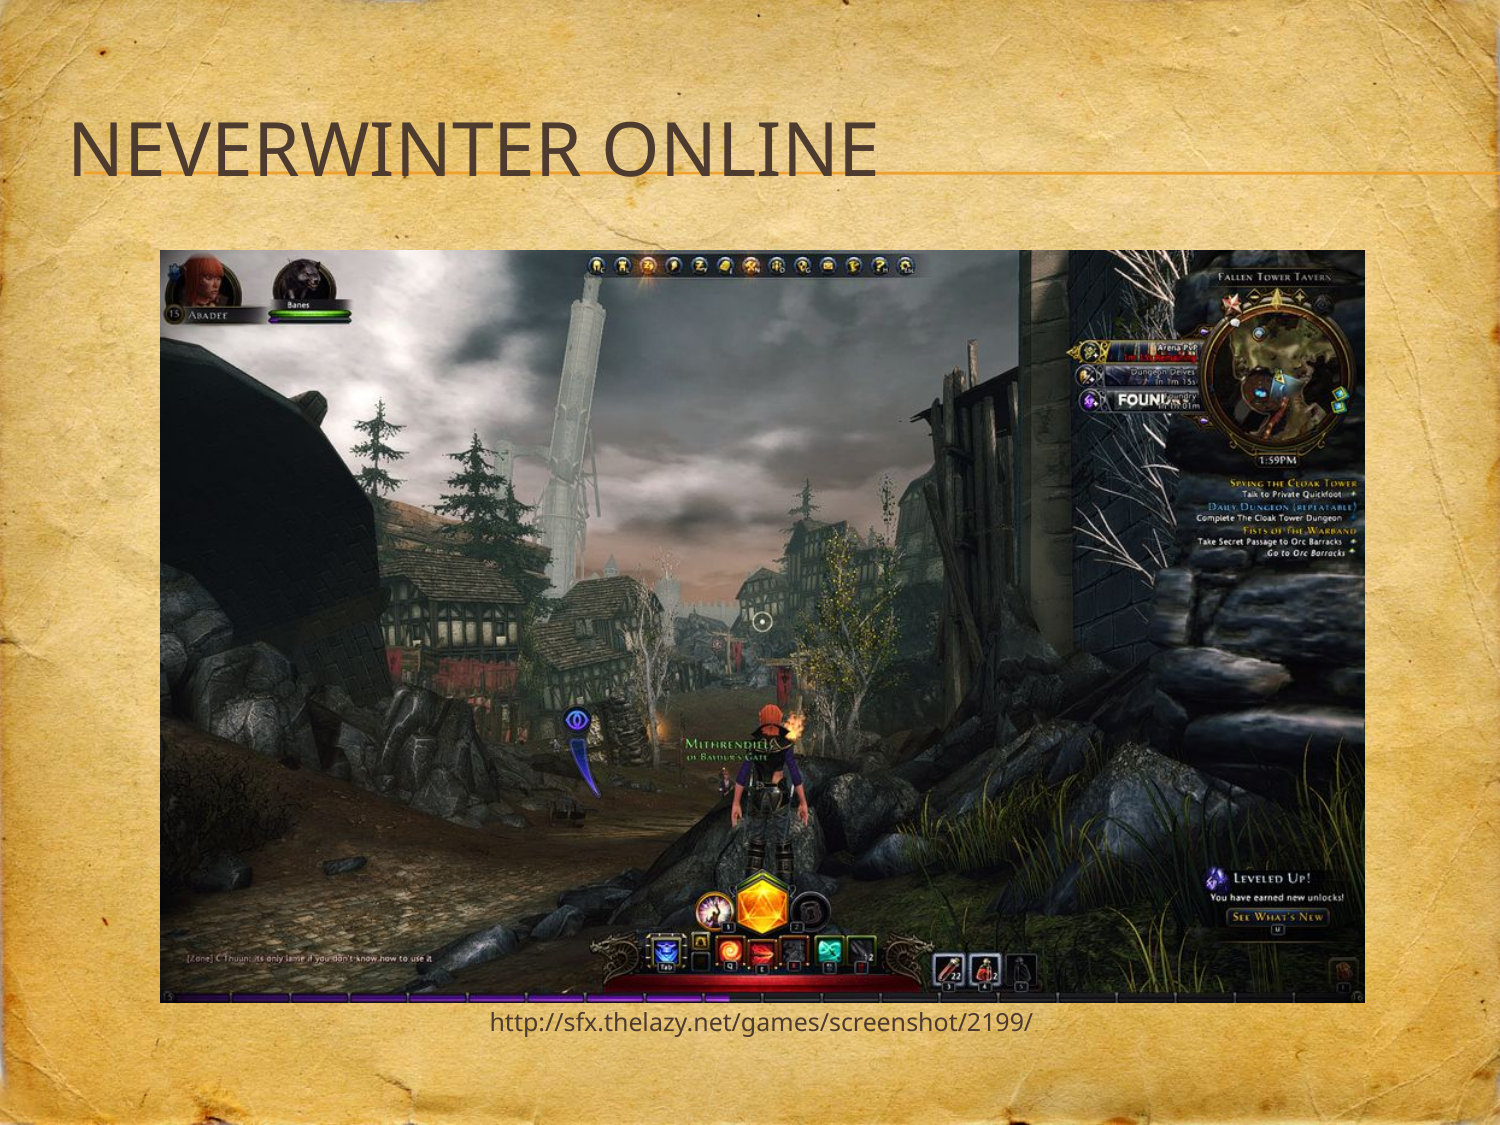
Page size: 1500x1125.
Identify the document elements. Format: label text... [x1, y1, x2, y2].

picture [0, 0, 1500, 1125]
text_box http://sfx.thelazy.net/games/screenshot/2199/ [265, 1021, 1258, 1045]
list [160, 249, 1365, 1003]
title Neverwinter Online [53, 78, 1479, 216]
